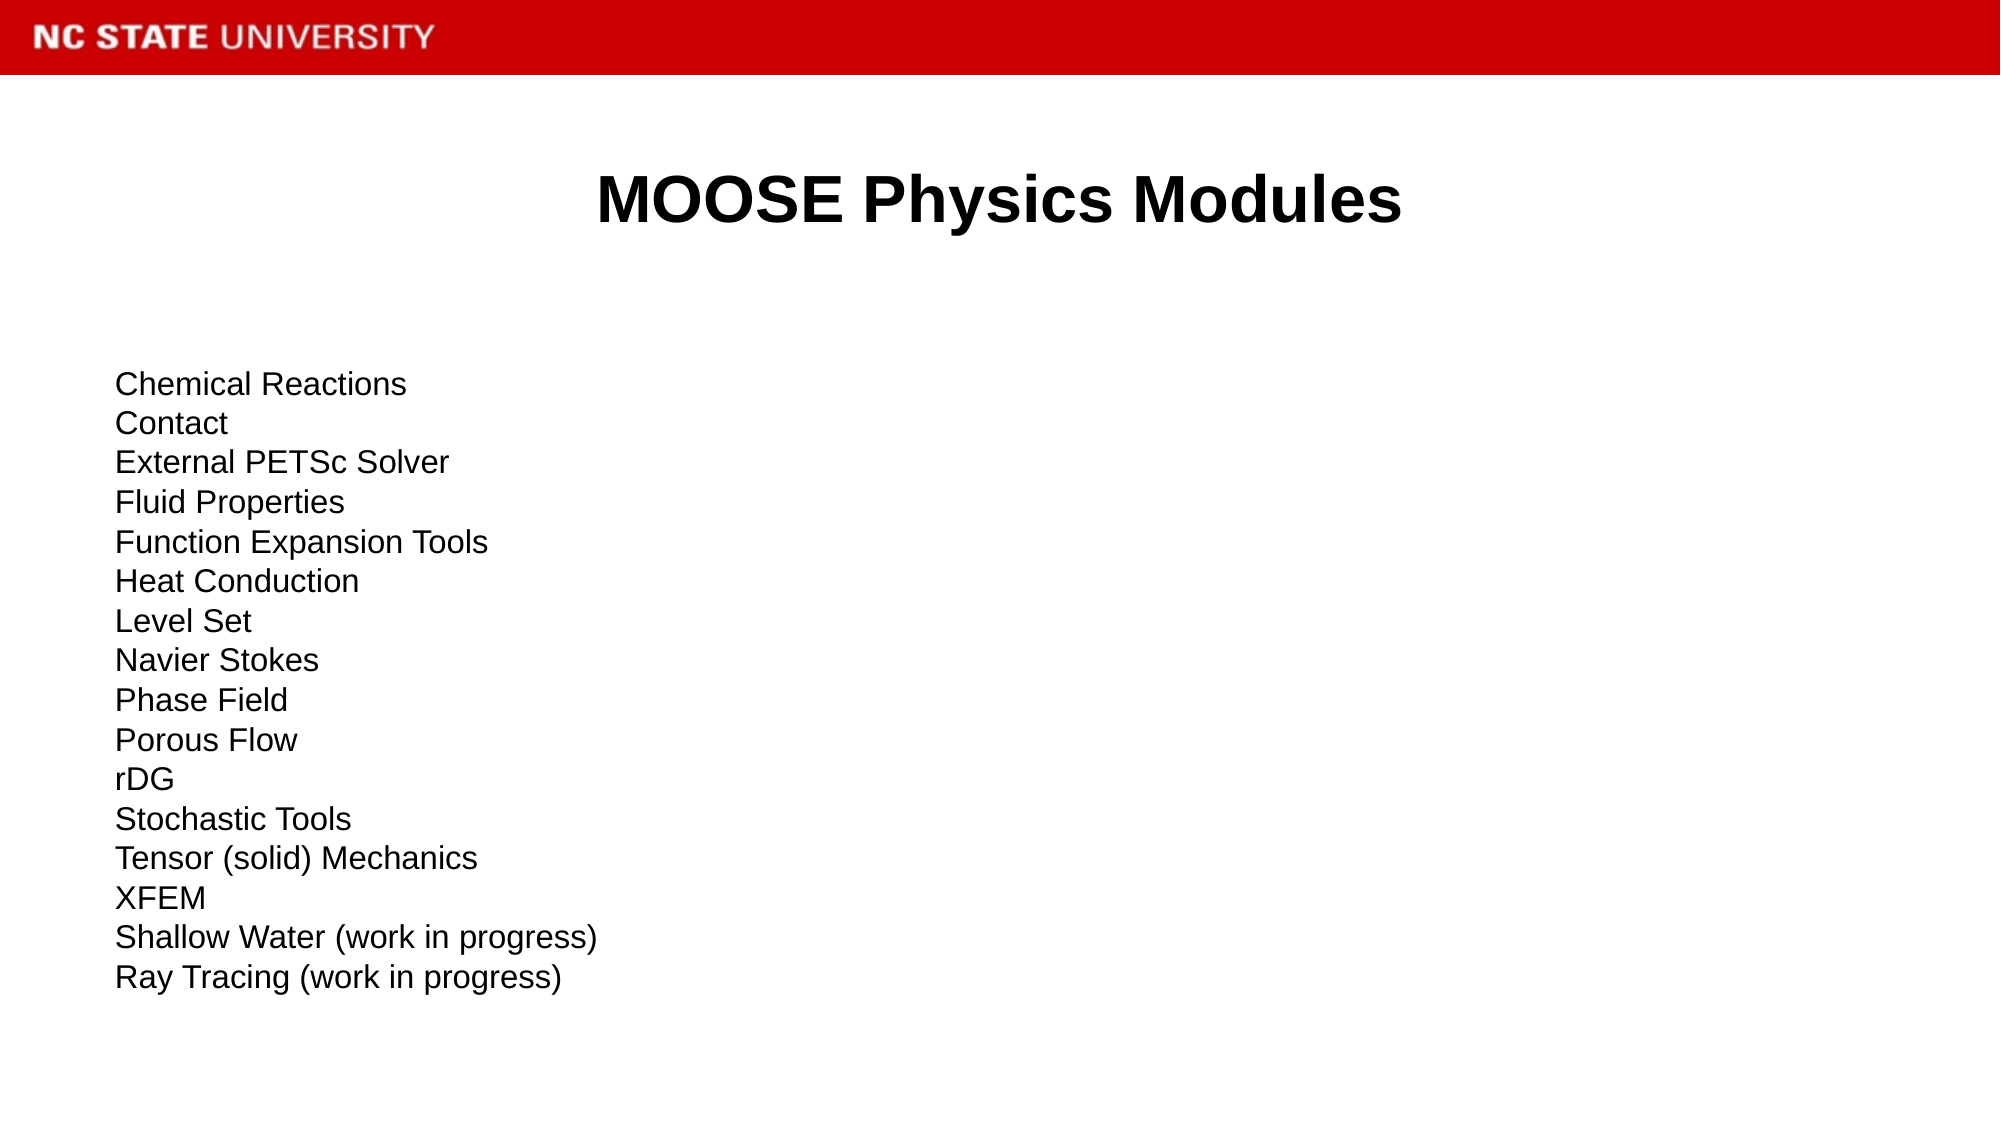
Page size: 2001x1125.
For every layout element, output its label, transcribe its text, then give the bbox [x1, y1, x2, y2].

picture [0, 0, 2000, 75]
list Chemical Reactions Contact External PETSc Solver Fluid Properties Function Expansion Tools Heat Conduction Level Set Navier Stokes Phase Field Porous Flow rDG Stochastic Tools Tensor (solid) Mechanics XFEM Shallow Water (work in progress) Ray Tracing (work in progress) [99, 354, 1900, 1005]
title MOOSE Physics Modules [99, 147, 1900, 323]
